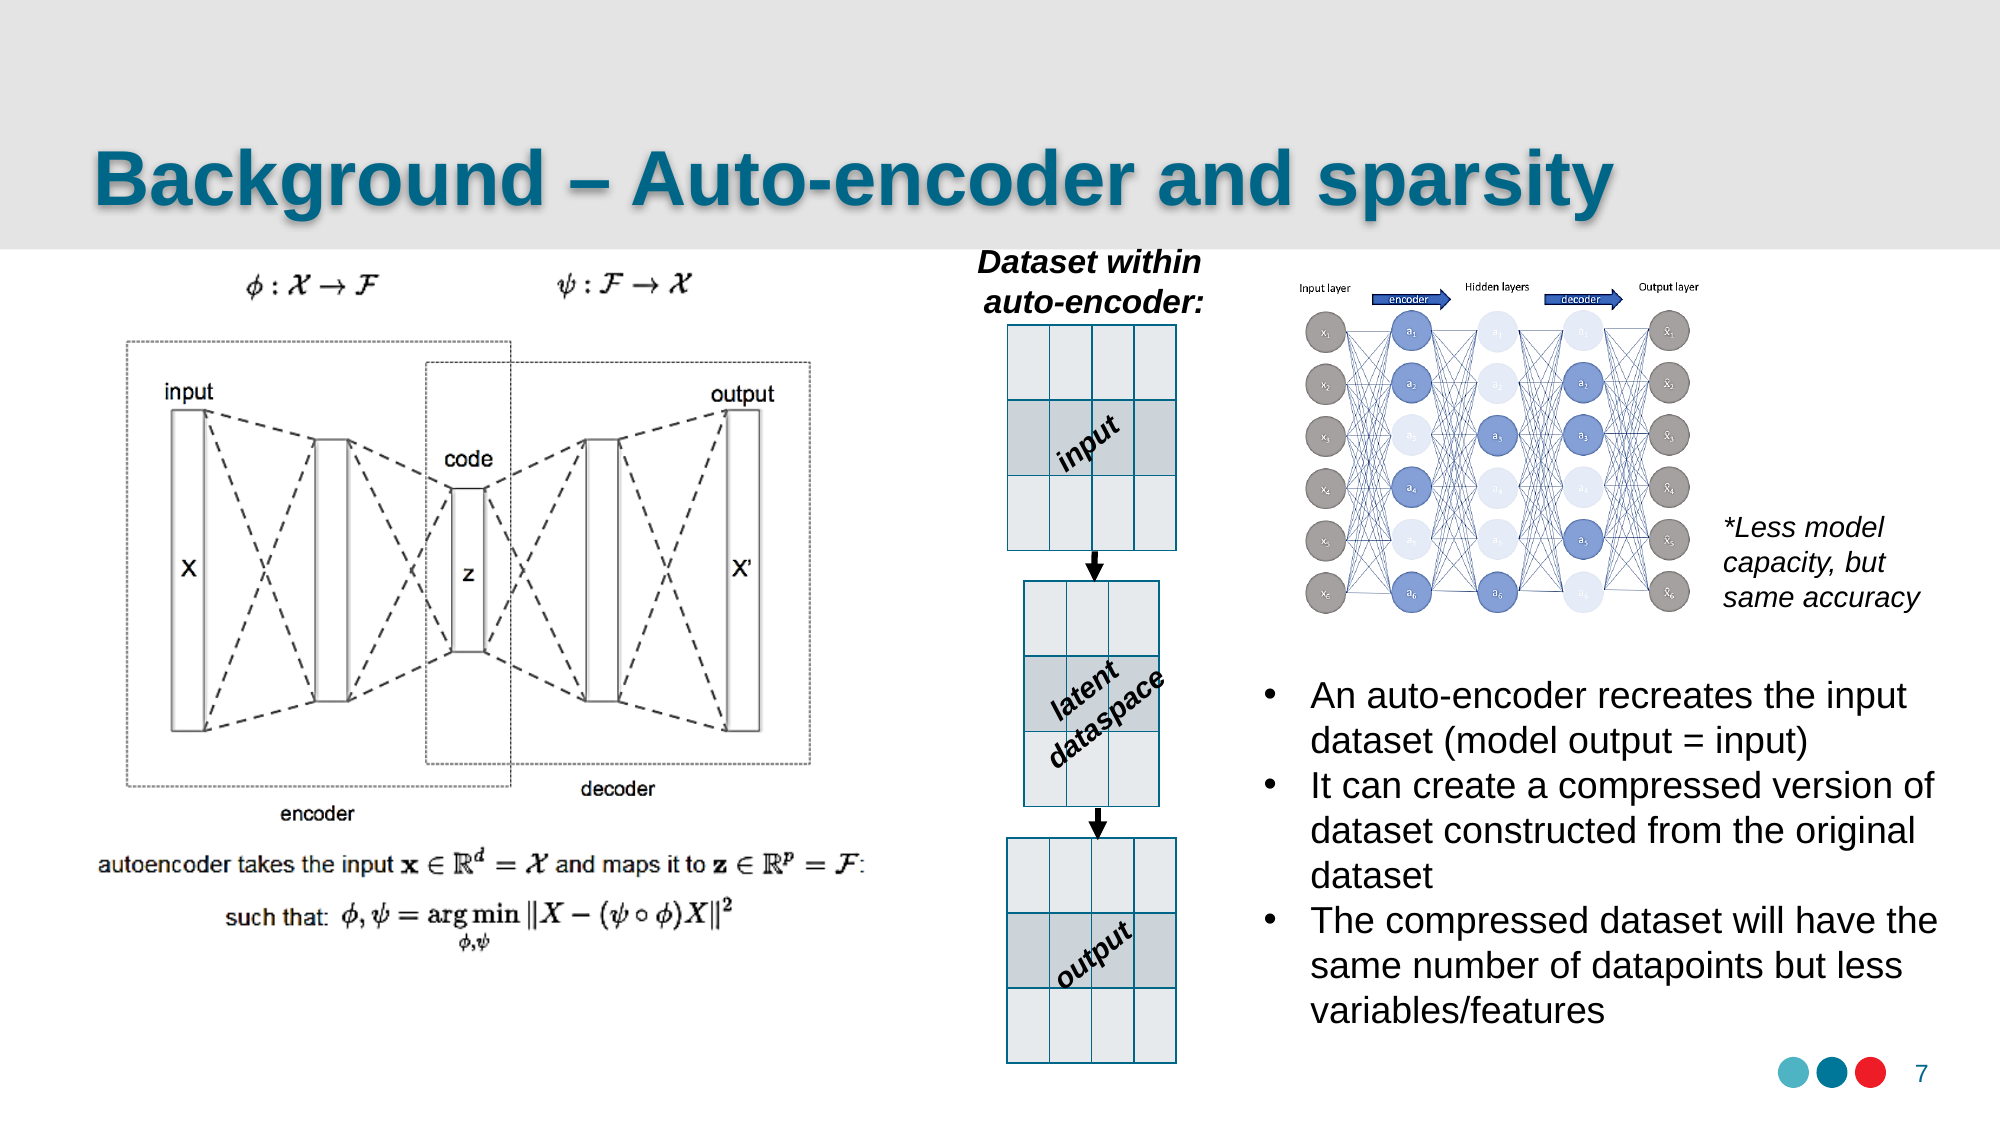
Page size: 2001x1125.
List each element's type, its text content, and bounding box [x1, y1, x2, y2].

table_cell [1135, 1052, 1175, 1062]
slide_number 7 [1899, 1042, 2000, 1103]
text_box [66, 264, 908, 1028]
title Background – Auto-encoder and sparsity [90, 53, 1887, 224]
table_cell [1008, 1052, 1049, 1062]
table_cell [1050, 1052, 1091, 1062]
table_cell [1092, 1052, 1133, 1062]
picture [1249, 276, 1739, 623]
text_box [962, 232, 1971, 1043]
